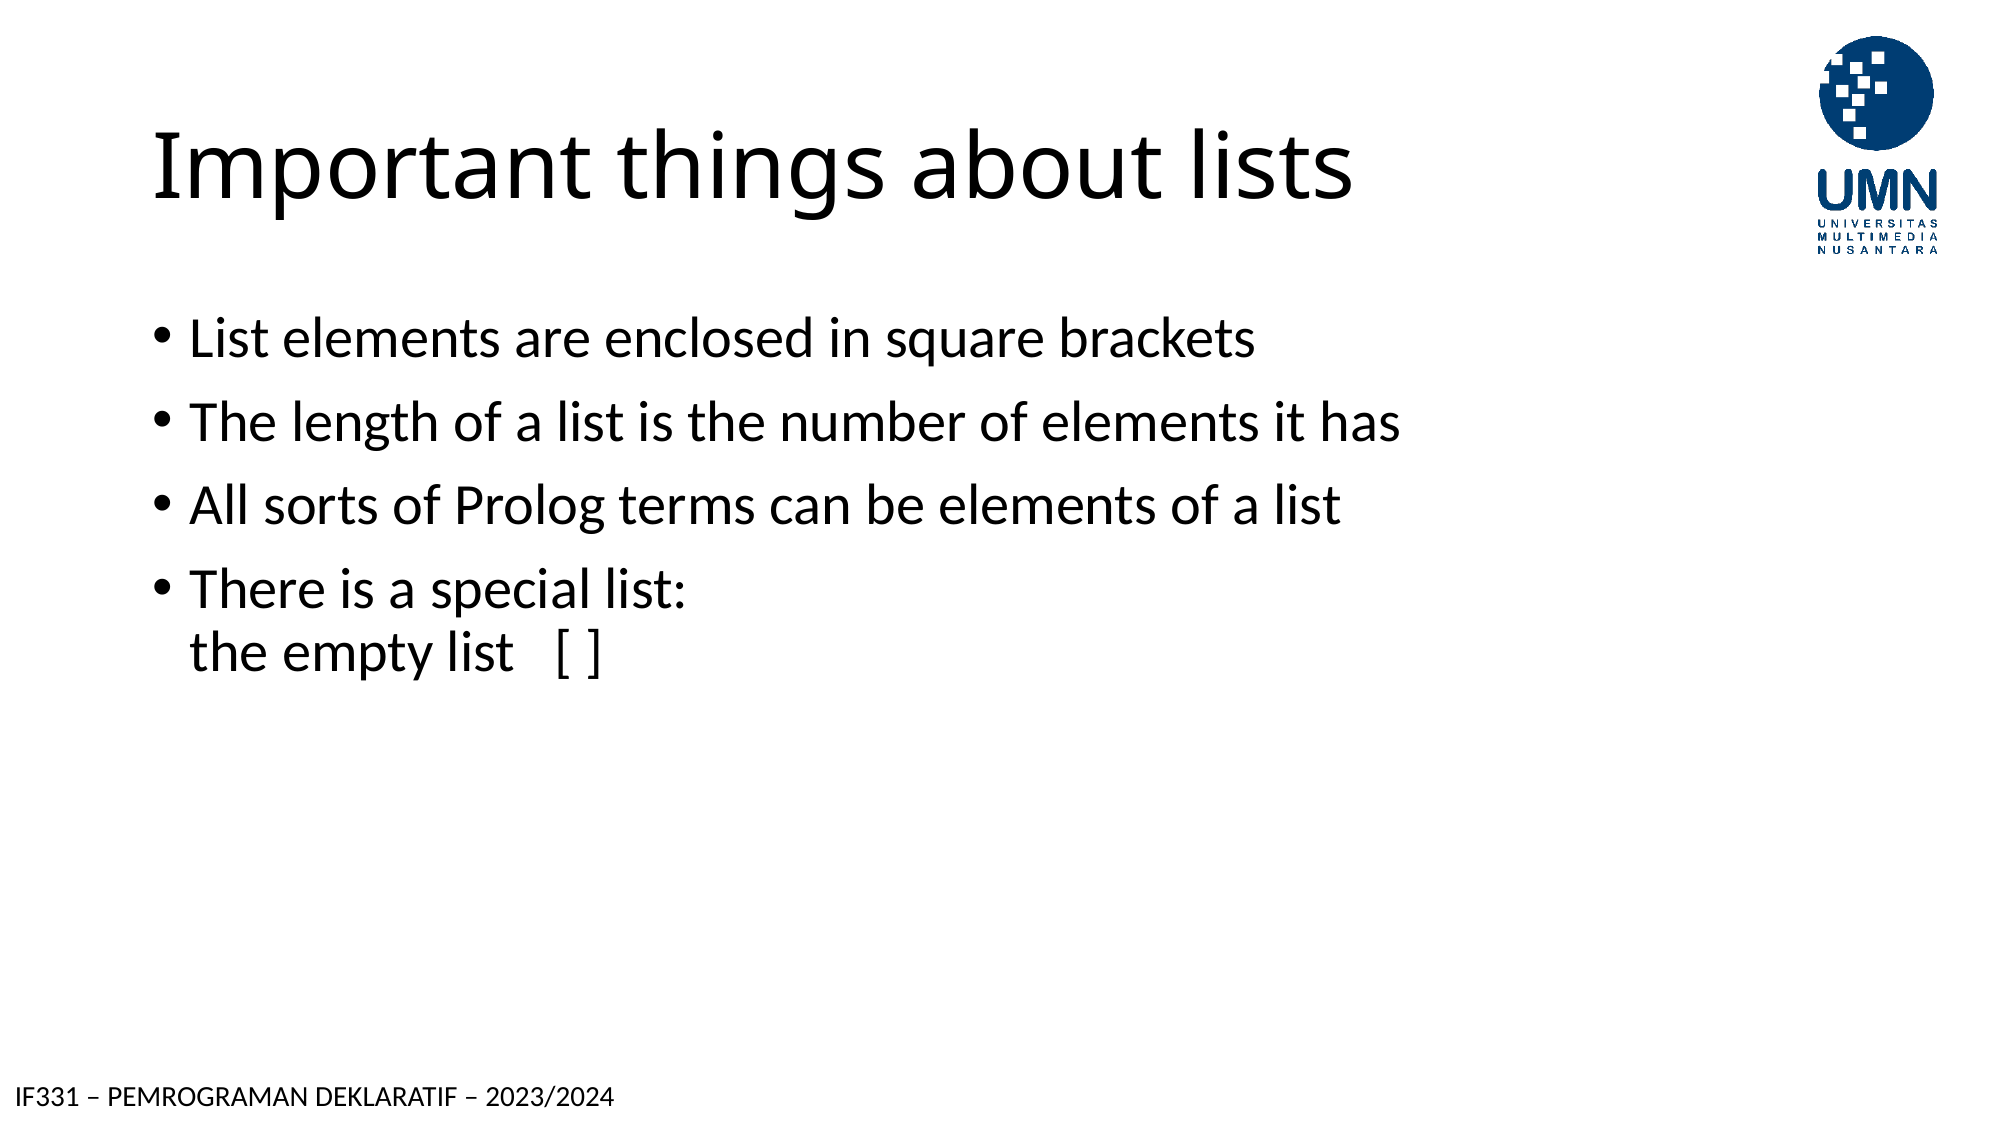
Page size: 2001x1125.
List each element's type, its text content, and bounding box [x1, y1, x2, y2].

title Important things about lists [137, 59, 1863, 278]
text_box IF331 – PEMROGRAMAN DEKLARATIF – 2023/2024 [0, 1069, 2000, 1120]
picture [1818, 36, 1937, 254]
list List elements are enclosed in square brackets The length of a list is the number of elements it has All sorts of Prolog terms can be elements of a list There is a special list: the empty list [ ] [137, 299, 1863, 1014]
